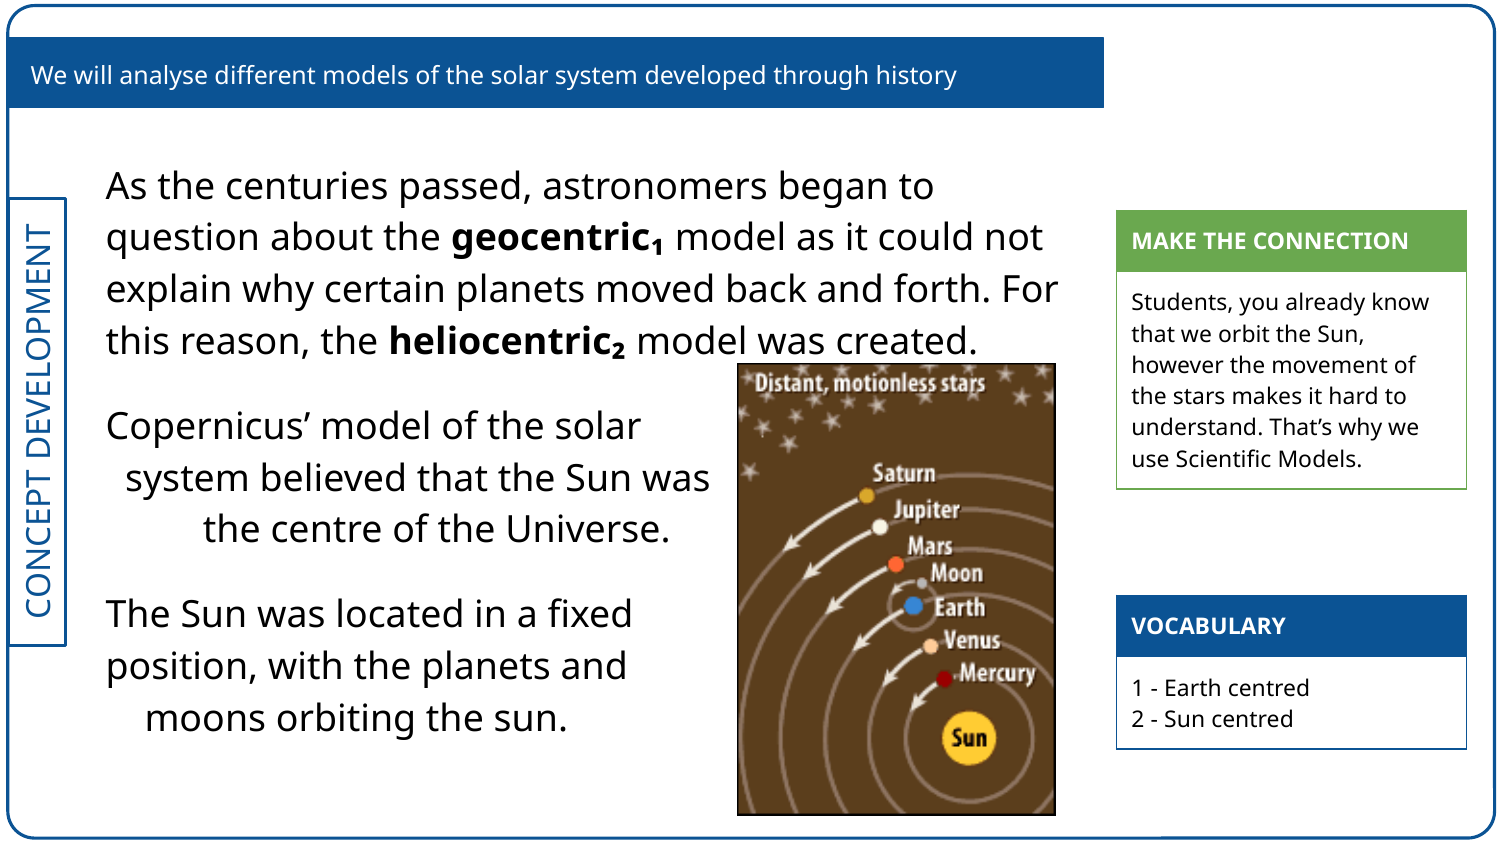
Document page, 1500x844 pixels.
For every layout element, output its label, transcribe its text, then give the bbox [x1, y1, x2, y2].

table_cell Students, you already know that we orbit the Sun, however the movement of the stars makes it hard to understand. That’s why we use Scientific Models. [1117, 272, 1466, 488]
picture [737, 363, 1056, 817]
subtitle We will analyse different models of the solar system developed through history [15, 43, 1097, 101]
table_cell 1 - Earth centred 2 - Sun centred [1117, 657, 1466, 748]
table_header MAKE THE CONNECTION [1117, 211, 1466, 271]
table_header VOCABULARY [1117, 596, 1466, 656]
list As the centuries passed, astronomers began to question about the geocentric₁ model as it could not explain why certain planets moved back and forth. For this reason, the heliocentric₂ model was created. Copernicus’ model of the solar system believed that the Sun was the centre of the Universe. The Sun was located in a fixed position, with the planets and moons orbiting the sun. [90, 139, 1104, 807]
